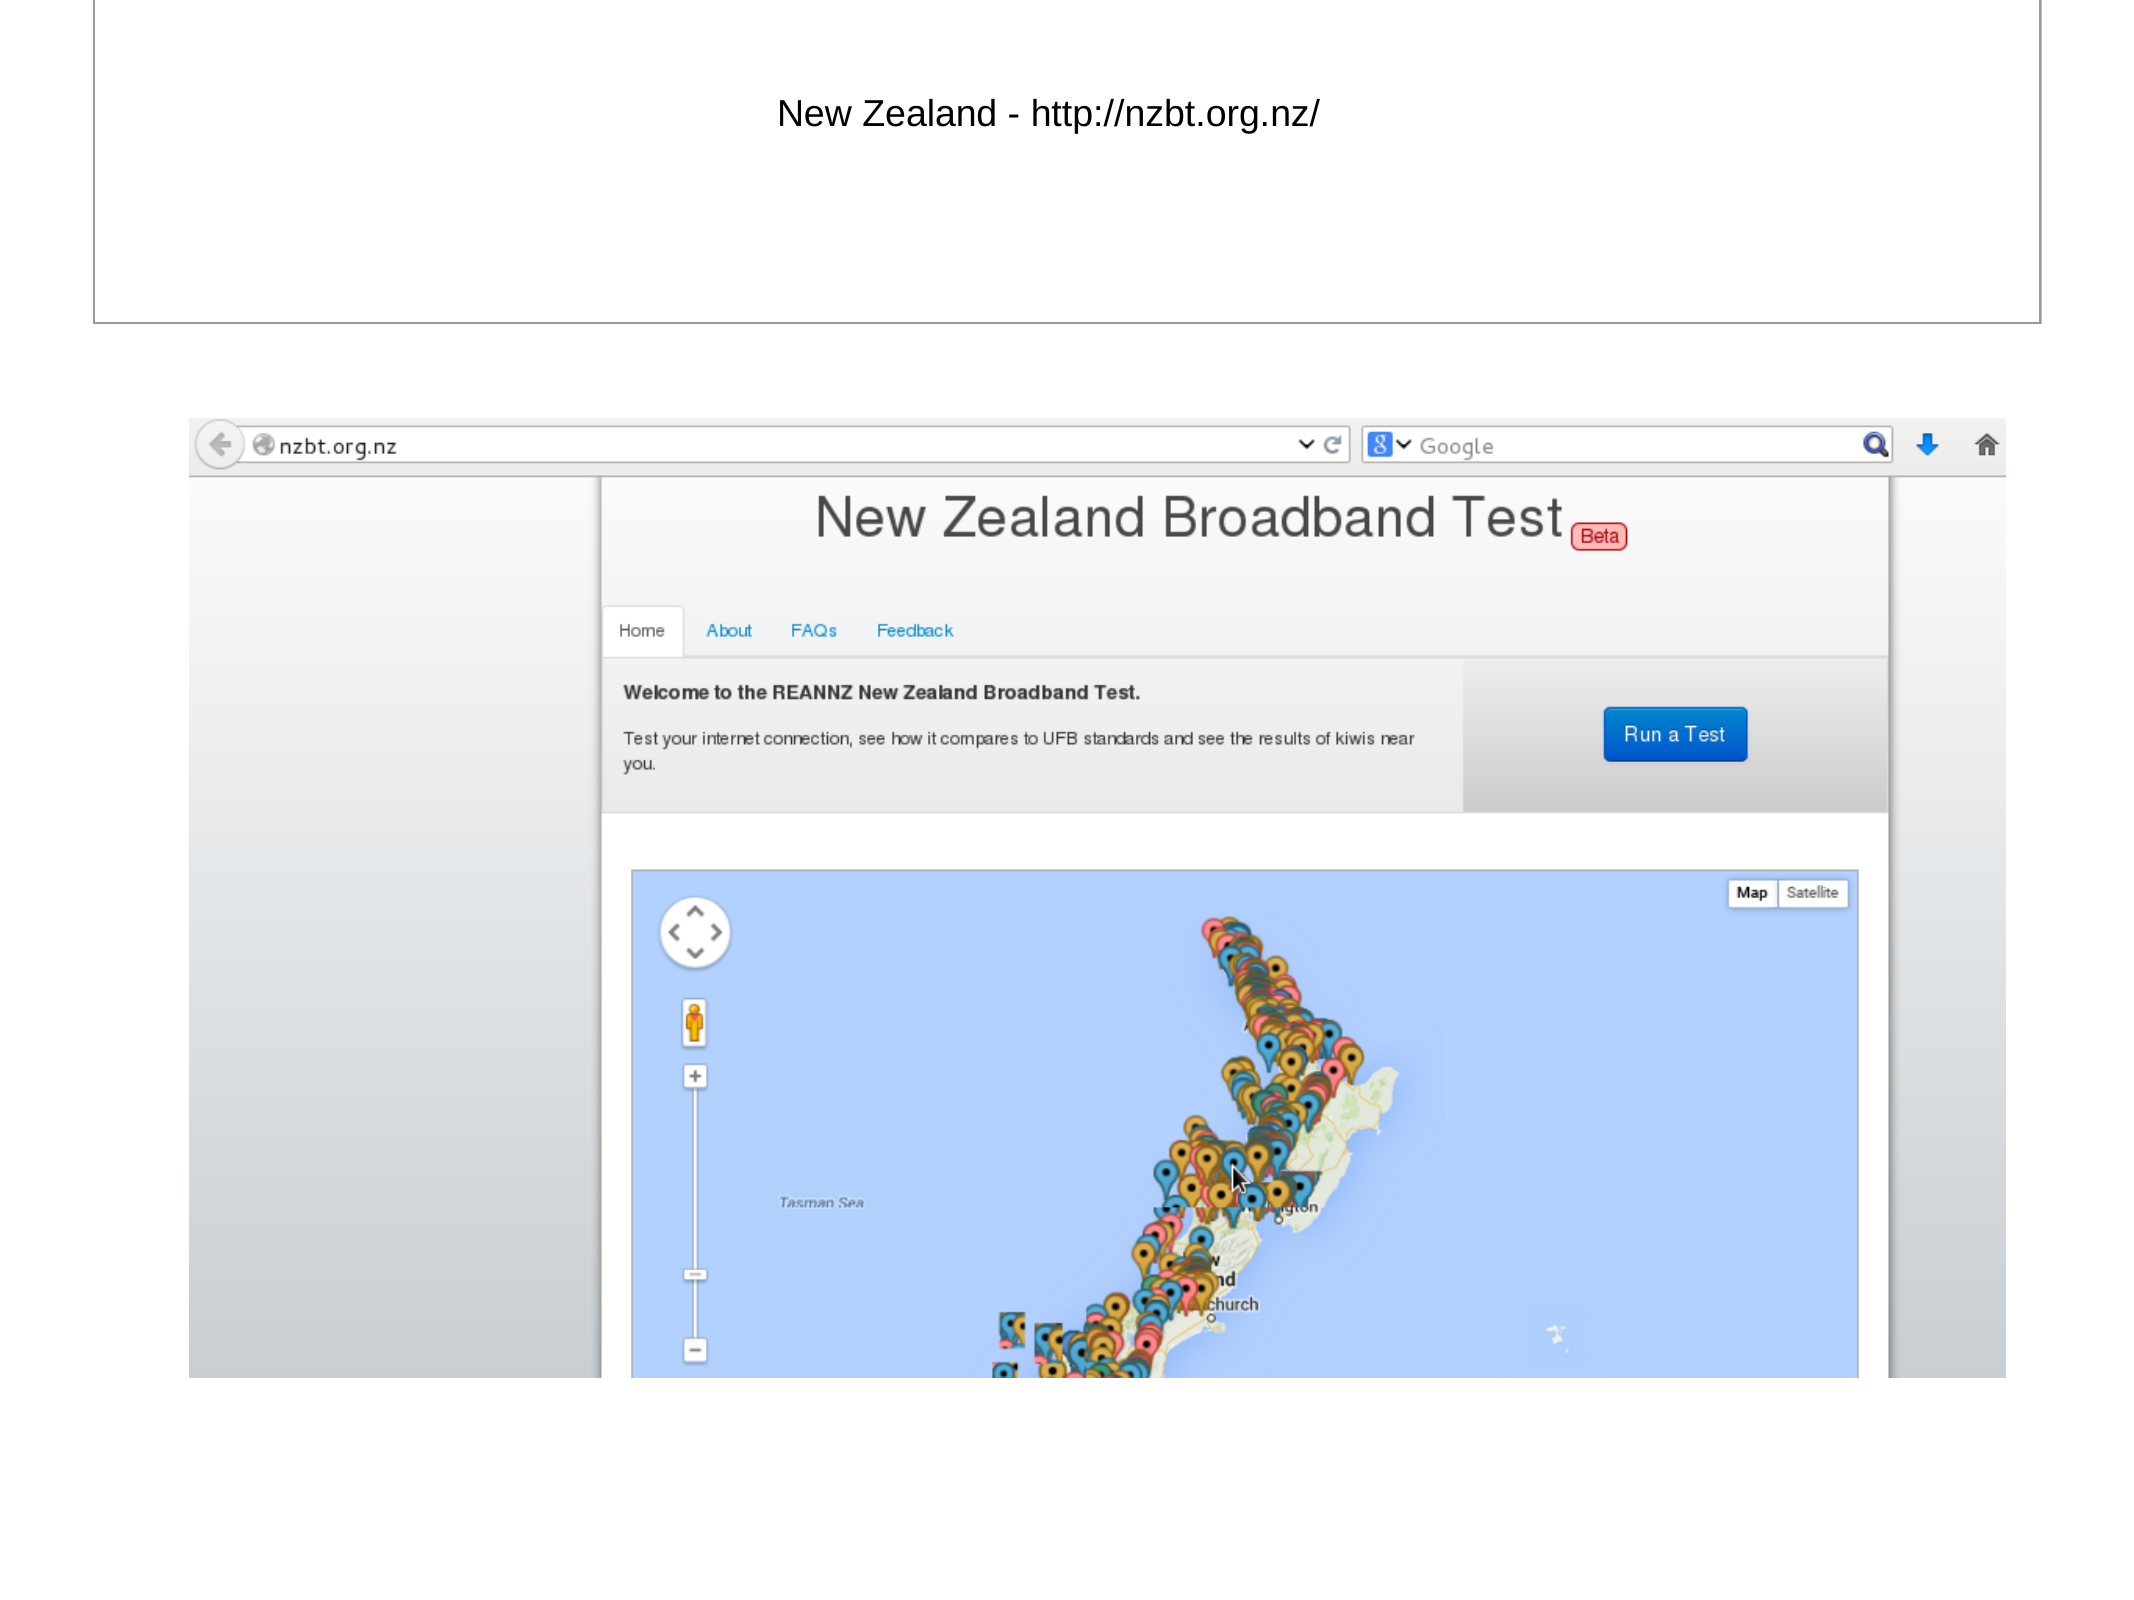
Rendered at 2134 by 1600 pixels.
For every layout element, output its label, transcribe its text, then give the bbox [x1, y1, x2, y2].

picture [189, 418, 2006, 1379]
text_box New Zealand - http://nzbt.org.nz/ [75, 24, 2022, 199]
